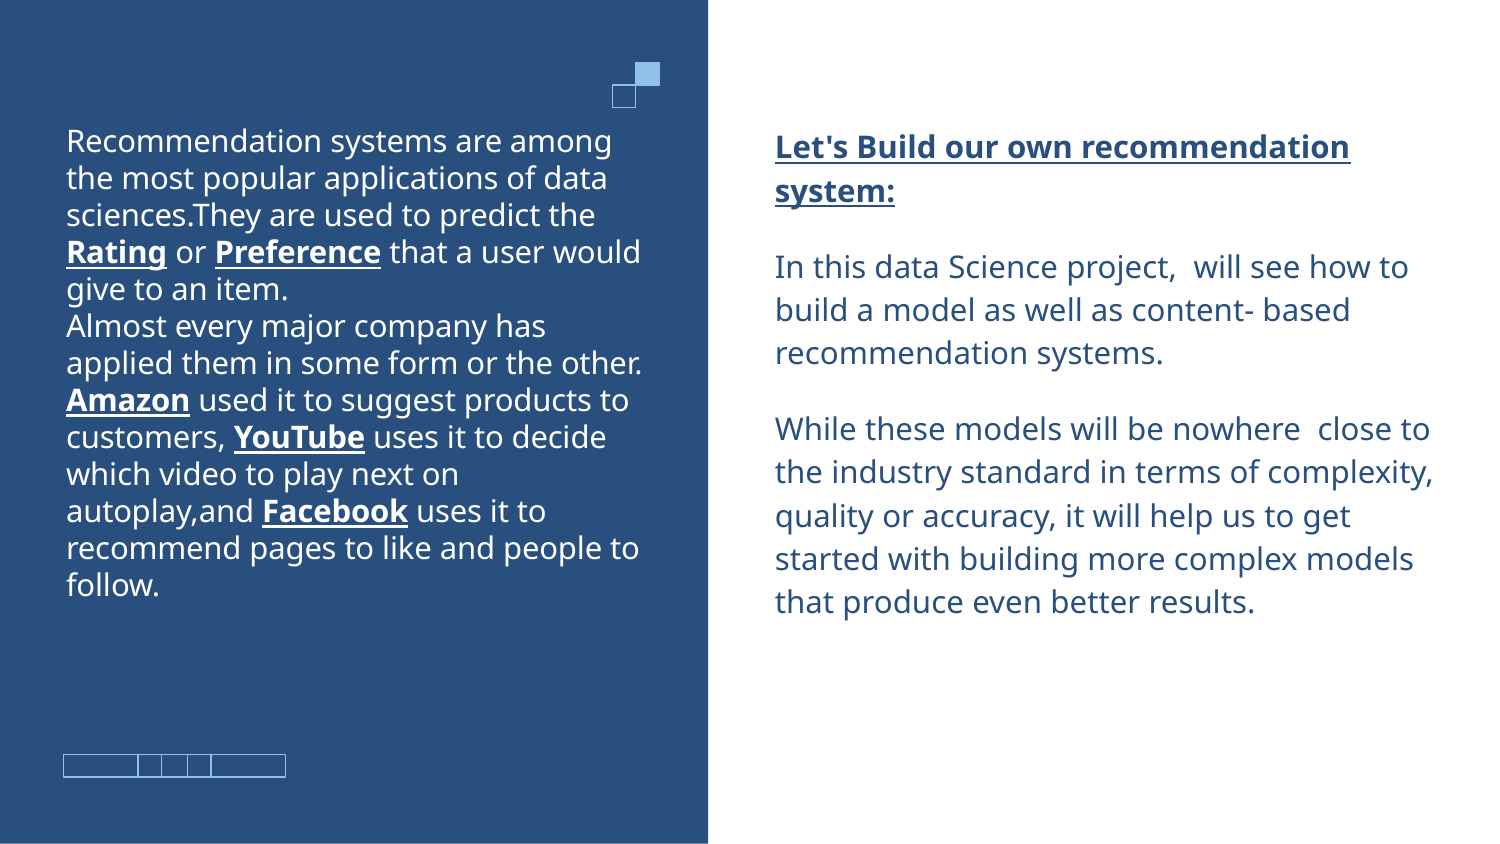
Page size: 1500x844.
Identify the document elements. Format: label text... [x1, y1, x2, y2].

title Recommendation systems are among the most popular applications of data sciences.They are used to predict the Rating or Preference that a user would give to an item. Almost every major company has applied them in some form or the other. Amazon used it to suggest products to customers, YouTube uses it to decide which video to play next on autoplay,and Facebook uses it to recommend pages to like and people to follow. [51, 107, 660, 655]
list Let's Build our own recommendation system: In this data Science project, will see how to build a model as well as content- based recommendation systems. While these models will be nowhere close to the industry standard in terms of complexity, quality or accuracy, it will help us to get started with building more complex models that produce even better results. [760, 107, 1451, 721]
